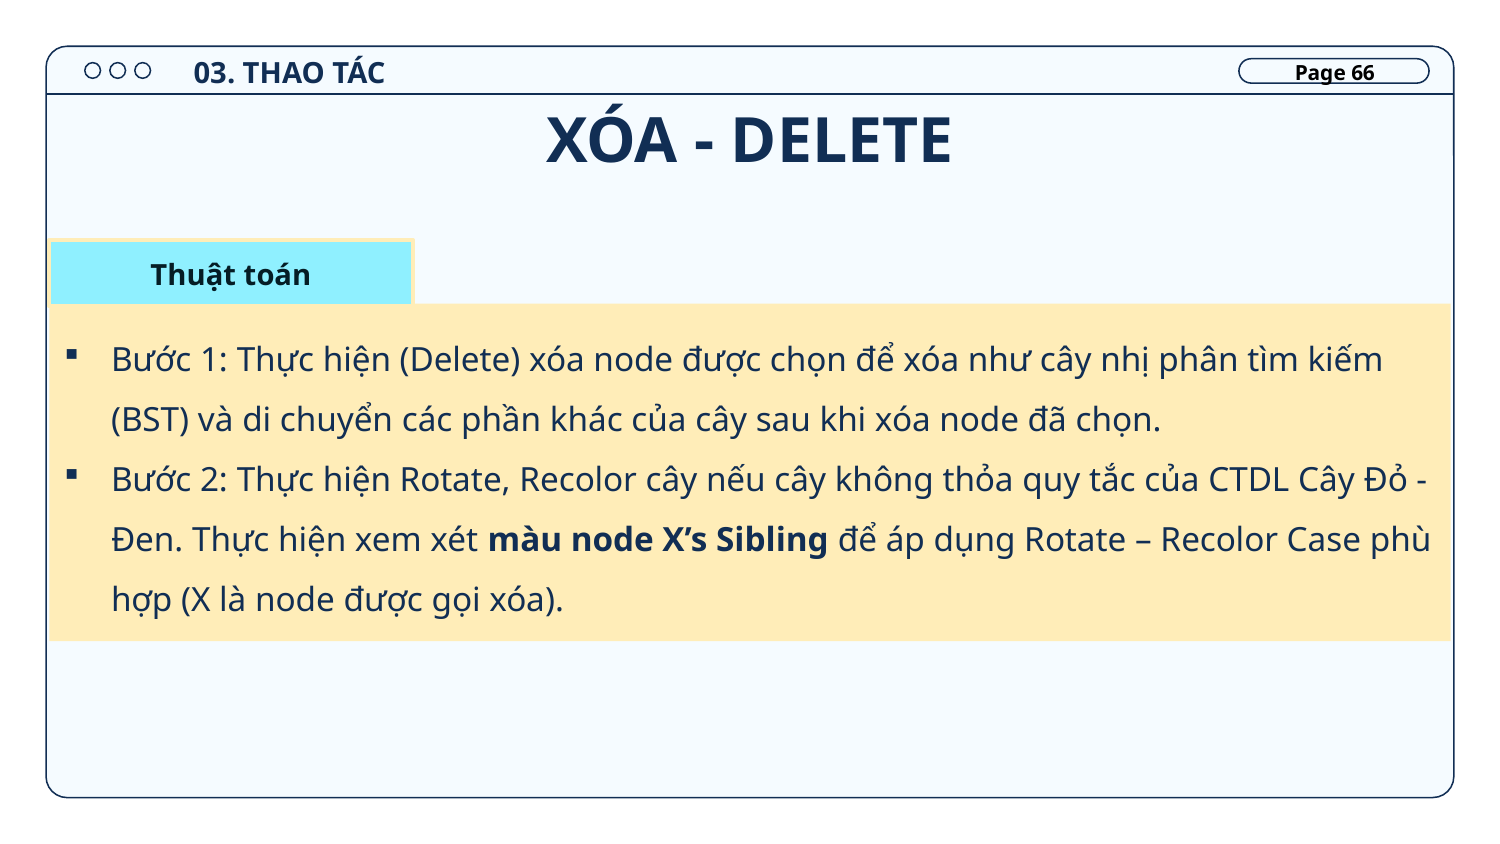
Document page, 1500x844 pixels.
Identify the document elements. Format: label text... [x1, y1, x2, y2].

text_box 03. THAO TÁC [160, 39, 419, 109]
text_box Page 66 [1280, 52, 1393, 92]
text_box Thuật toán [47, 238, 415, 308]
title XÓA - DELETE [118, 85, 1382, 180]
text_box Bước 1: Thực hiện (Delete) xóa node được chọn để xóa như cây nhị phân tìm kiếm (BST) và di chuyển các phần khác của cây sau khi xóa node đã chọn. Bước 2: Thực hiện Rotate, Recolor cây nếu cây không thỏa quy tắc của CTDL Cây Đỏ - Đen. Thực hiện xem xét màu node X’s Sibling để áp dụng Rotate – Recolor Case phù hợp (X là node được gọi xóa). [49, 303, 1451, 642]
